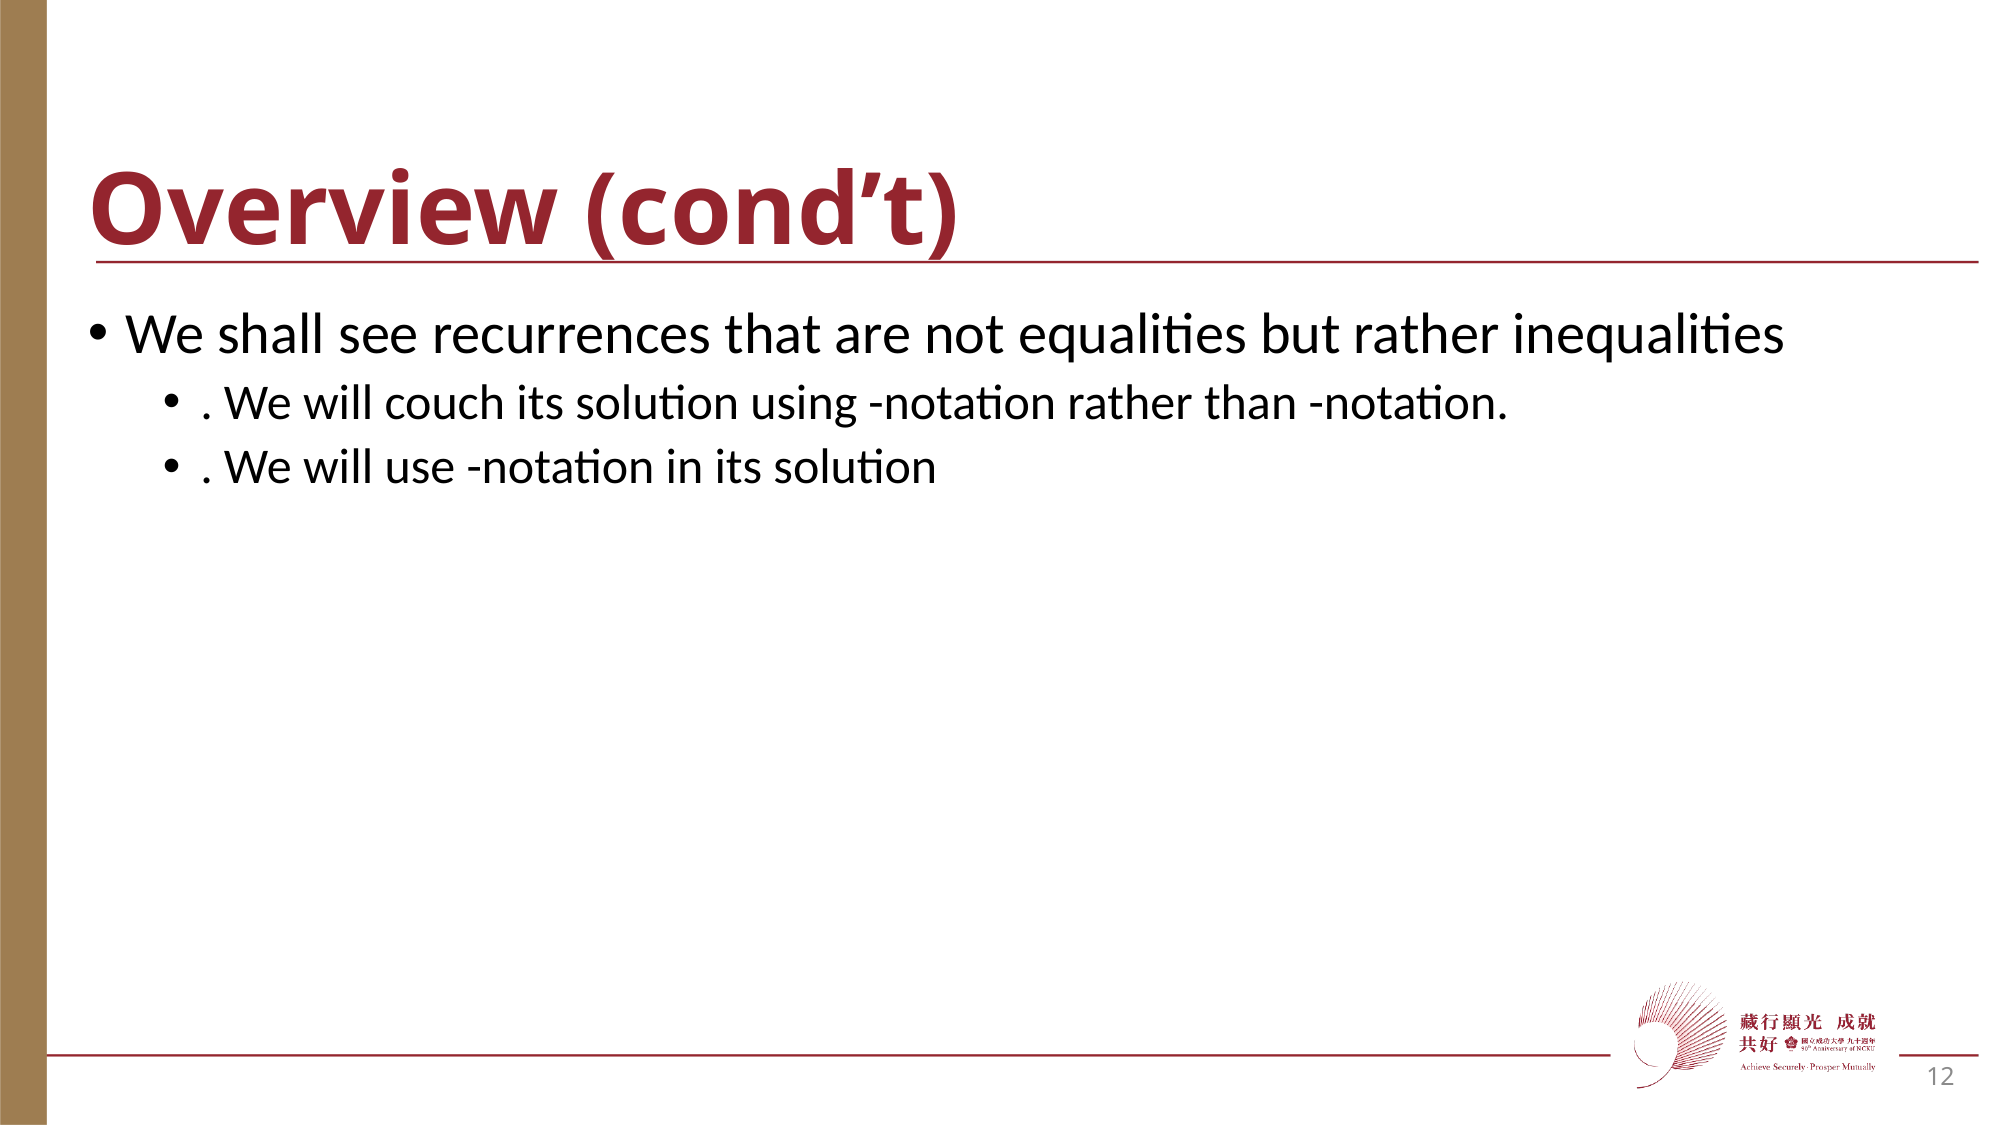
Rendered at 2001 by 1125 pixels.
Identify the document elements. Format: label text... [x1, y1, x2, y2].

picture [0, 0, 2000, 1125]
title Overview (cond’t) [72, 131, 1827, 274]
slide_number 12 [1880, 1047, 1970, 1108]
